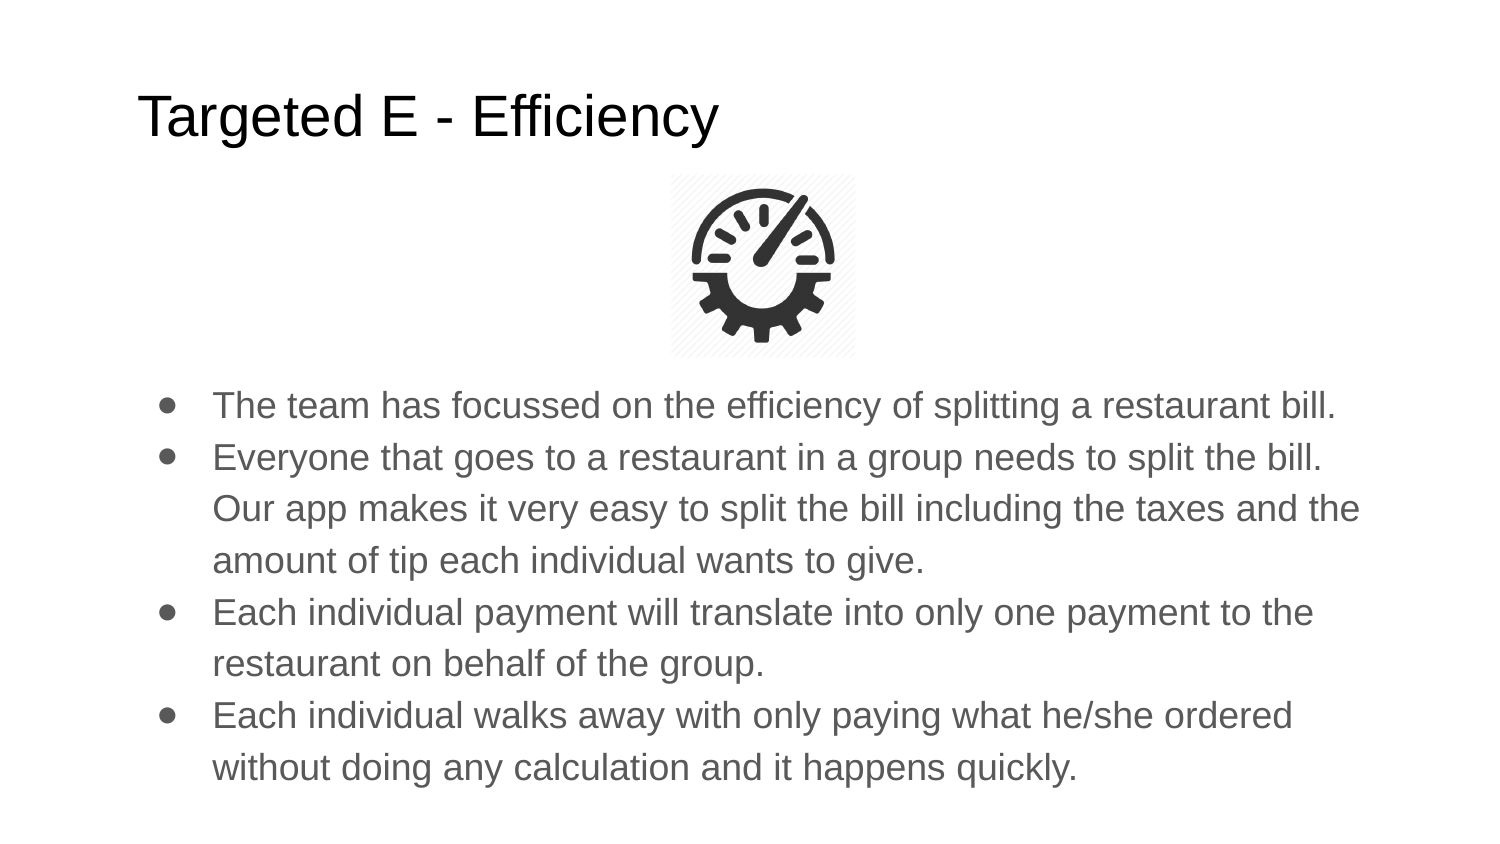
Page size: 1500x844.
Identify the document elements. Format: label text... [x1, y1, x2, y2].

list The team has focussed on the efficiency of splitting a restaurant bill. Everyone that goes to a restaurant in a group needs to split the bill. Our app makes it very easy to split the bill including the taxes and the amount of tip each individual wants to give. Each individual payment will translate into only one payment to the restaurant on behalf of the group. Each individual walks away with only paying what he/she ordered without doing any calculation and it happens quickly. [122, 359, 1378, 802]
picture [668, 171, 857, 360]
title Targeted E - Efficiency [122, 62, 1124, 157]
